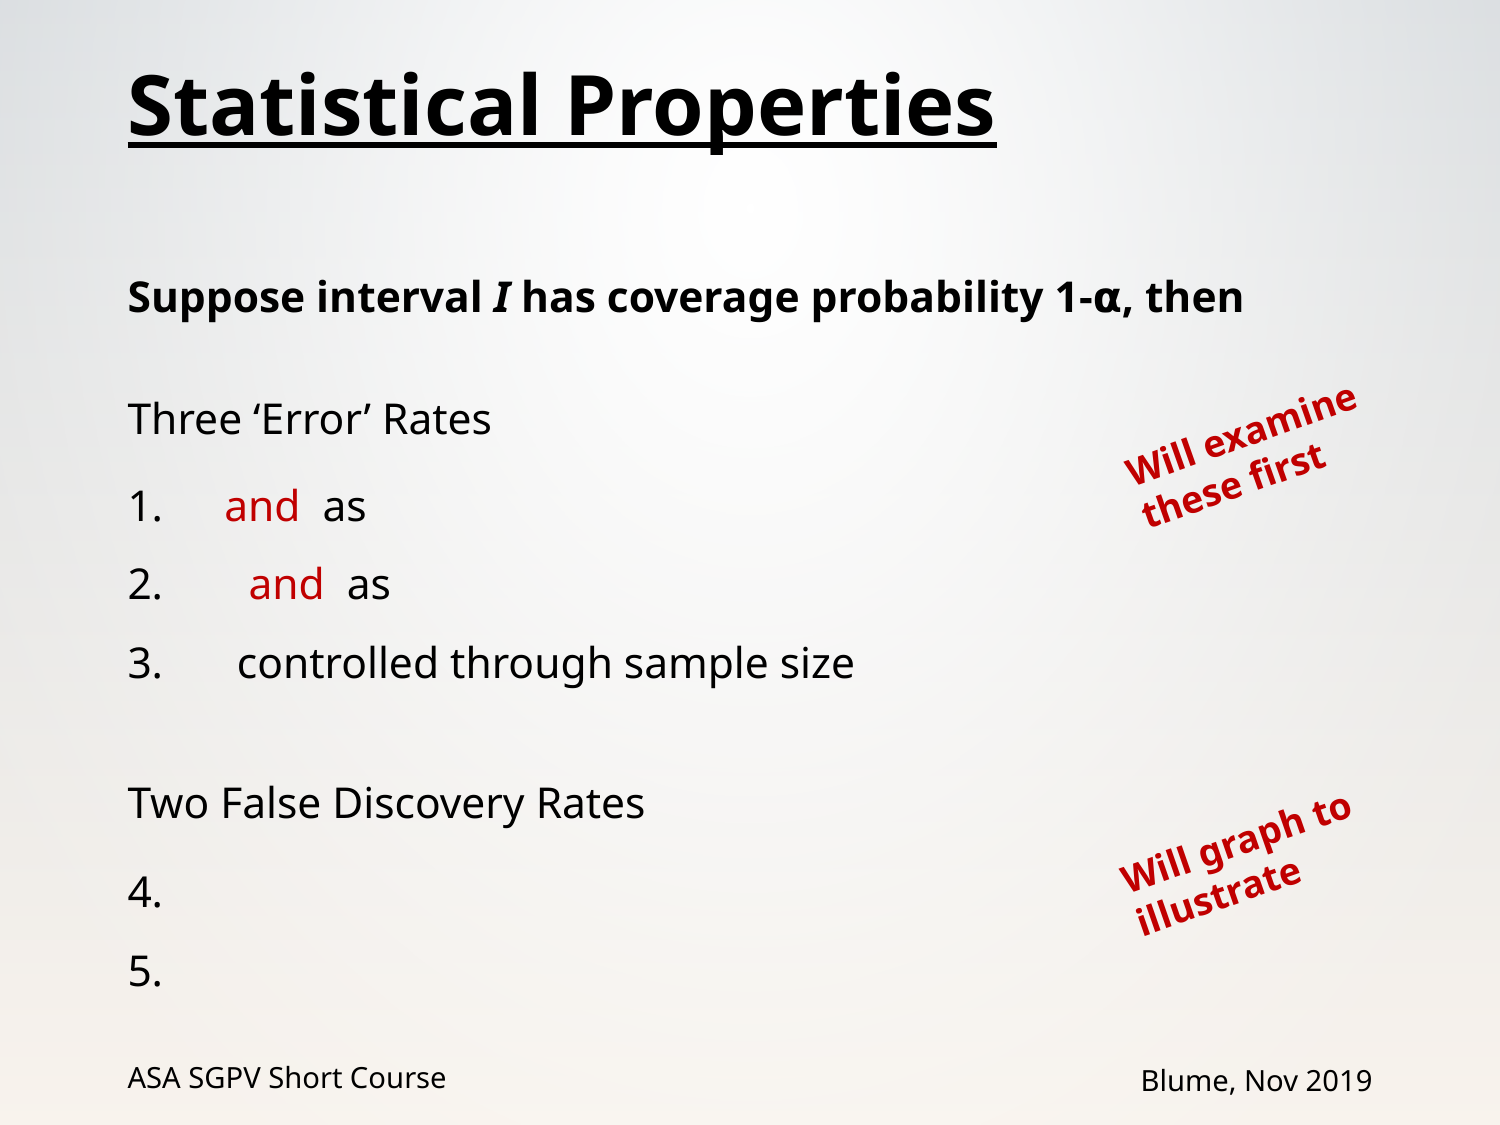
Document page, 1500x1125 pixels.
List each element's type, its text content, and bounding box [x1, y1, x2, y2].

footer ASA SGPV Short Course [112, 1049, 915, 1110]
text_box Will graph to illustrate [1098, 728, 1500, 956]
picture [0, 0, 1500, 1125]
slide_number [1004, 1049, 1388, 1110]
title Statistical Properties [112, 37, 1388, 180]
text_box Will examine these first [1103, 326, 1486, 549]
